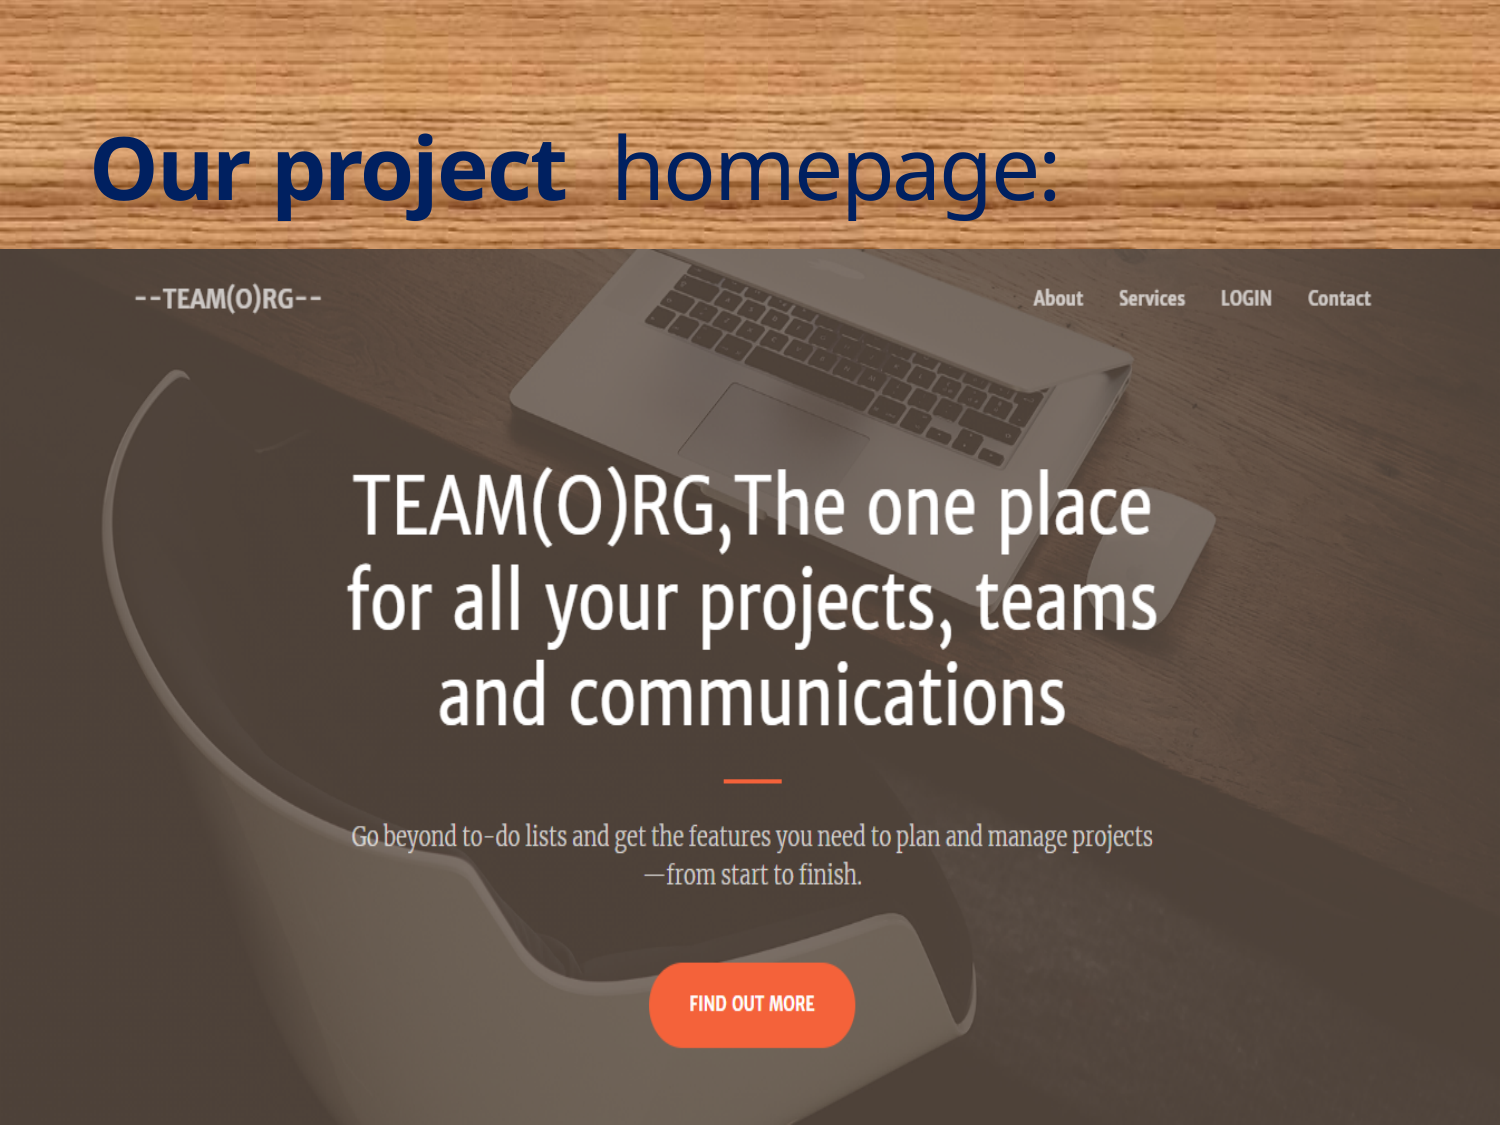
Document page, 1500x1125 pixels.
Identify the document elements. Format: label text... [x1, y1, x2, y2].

picture [0, 0, 1500, 1125]
title Our project homepage: [74, 24, 1425, 225]
